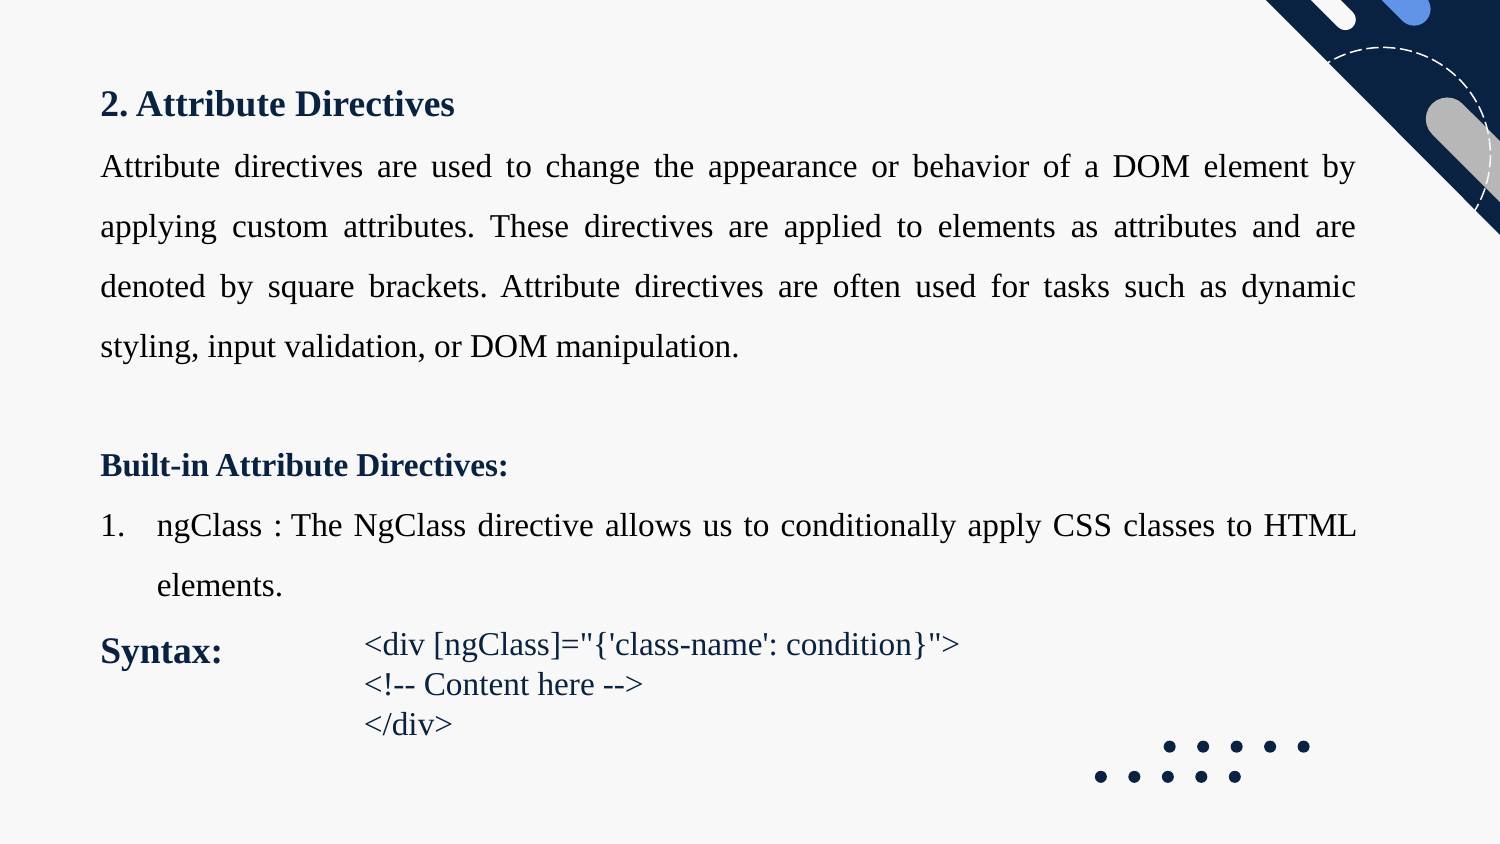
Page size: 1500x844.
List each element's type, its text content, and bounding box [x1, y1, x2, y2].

text_box 2. Attribute Directives Attribute directives are used to change the appearance or behavior of a DOM element by applying custom attributes. These directives are applied to elements as attributes and are denoted by square brackets. Attribute directives are often used for tasks such as dynamic styling, input validation, or DOM manipulation. Built-in Attribute Directives: ngClass : The NgClass directive allows us to conditionally apply CSS classes to HTML elements. Syntax: [85, 71, 1374, 679]
text_box <div [ngClass]="{'class-name': condition}"> <!-- Content here --> </div> [364, 622, 1022, 750]
